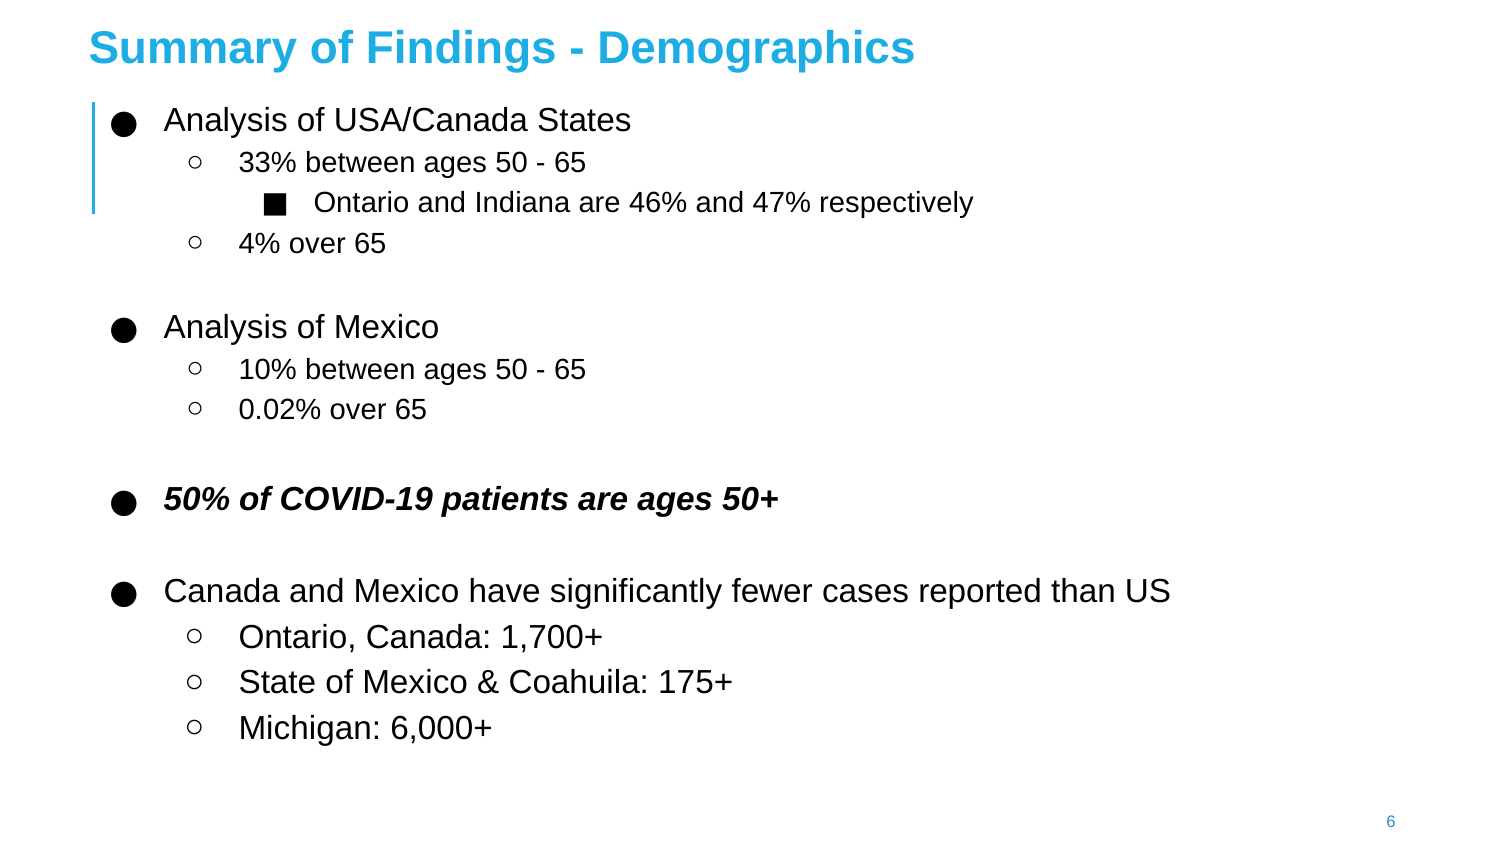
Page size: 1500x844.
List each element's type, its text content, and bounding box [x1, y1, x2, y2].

slide_number 6 [1386, 810, 1439, 836]
list Analysis of USA/Canada States 33% between ages 50 - 65 Ontario and Indiana are 46% and 47% respectively 4% over 65 Analysis of Mexico 10% between ages 50 - 65 0.02% over 65 50% of COVID-19 patients are ages 50+ Canada and Mexico have significantly fewer cases reported than US Ontario, Canada: 1,700+ State of Mexico & Coahuila: 175+ Michigan: 6,000+ [88, 92, 1409, 699]
list Summary of Findings - Demographics [88, 25, 1082, 65]
